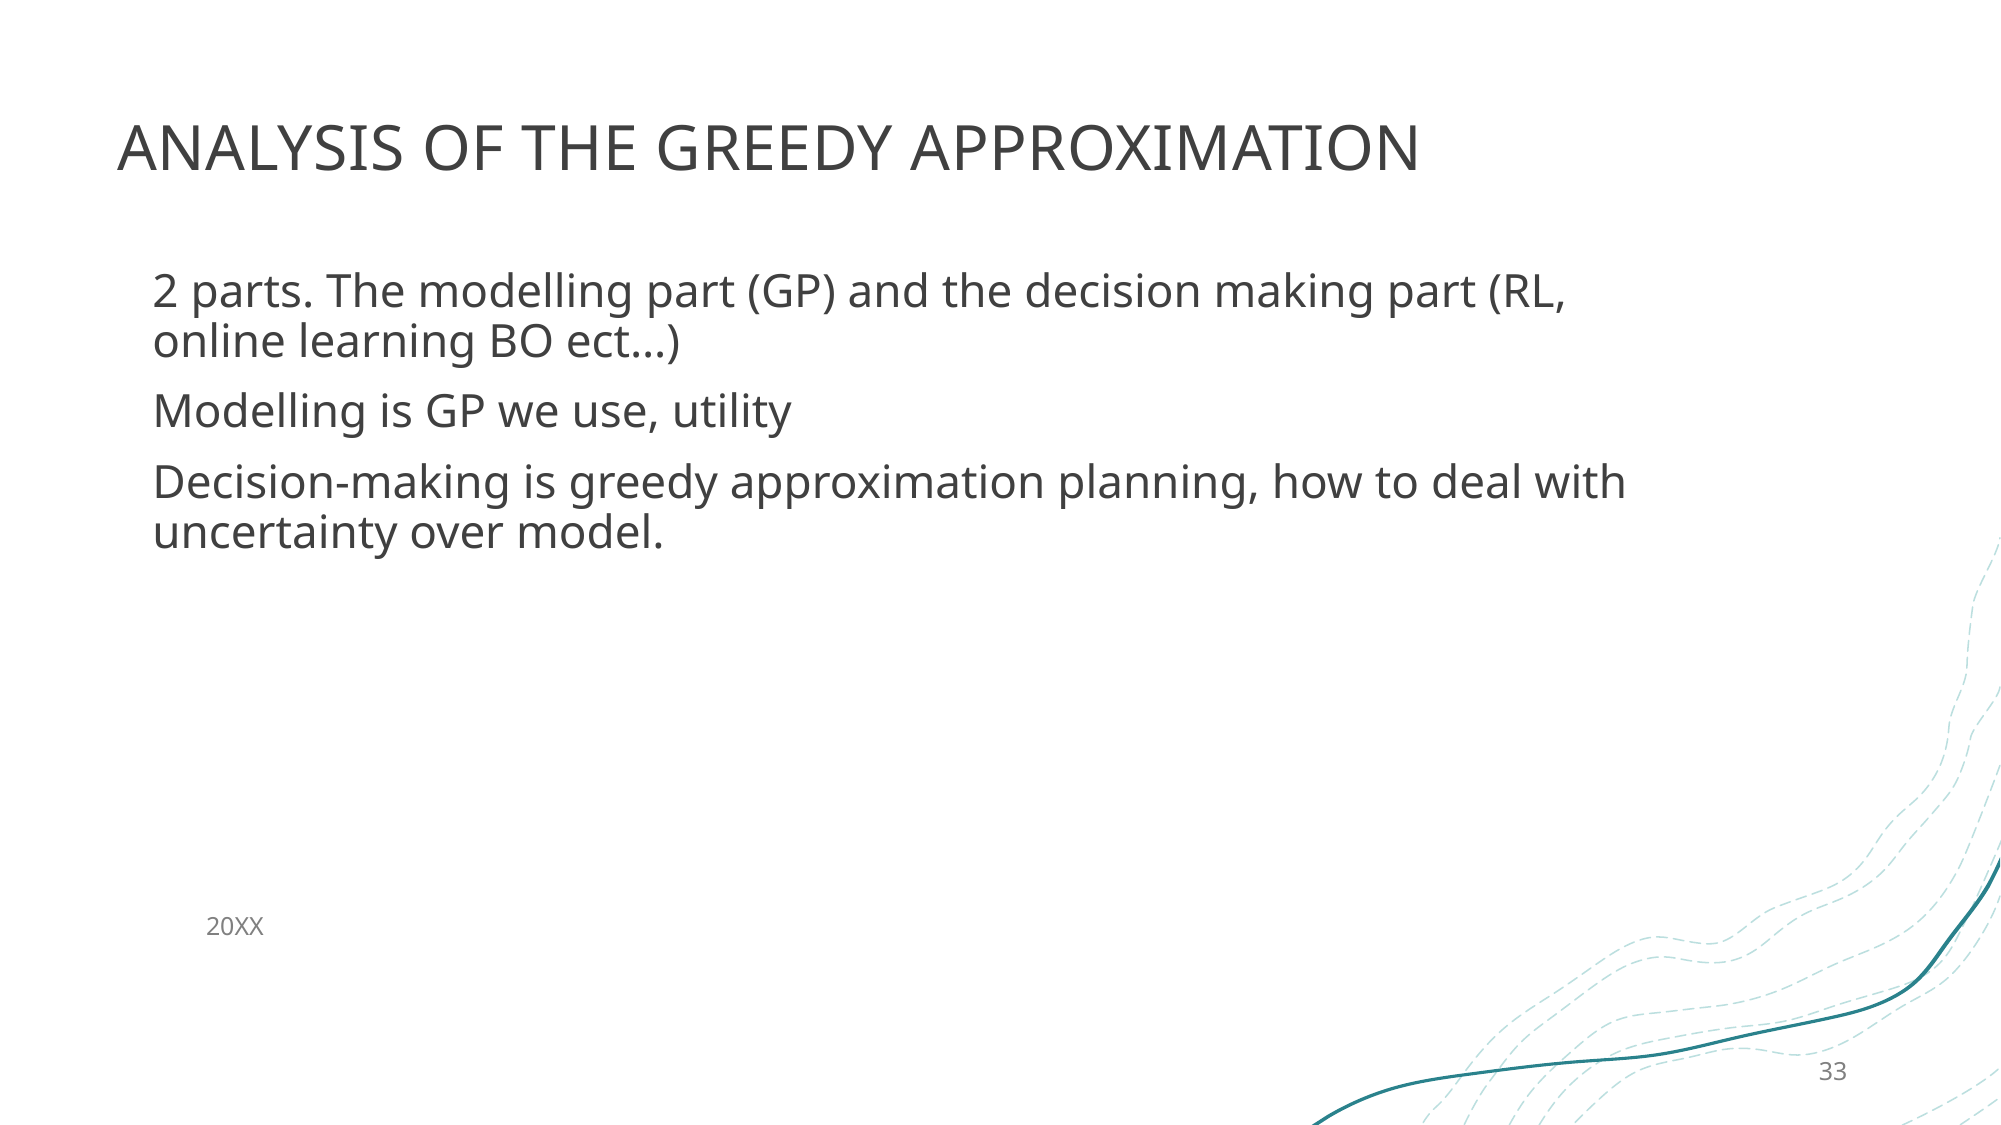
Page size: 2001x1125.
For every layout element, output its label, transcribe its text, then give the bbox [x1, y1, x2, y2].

list 2 parts. The modelling part (GP) and the decision making part (RL, online learning BO ect…) Modelling is GP we use, utility Decision-making is greedy approximation planning, how to deal with uncertainty over model. [137, 258, 1701, 1043]
slide_number 33 [1412, 1042, 1863, 1103]
title Analysis of the greedy approximation [102, 41, 1541, 259]
